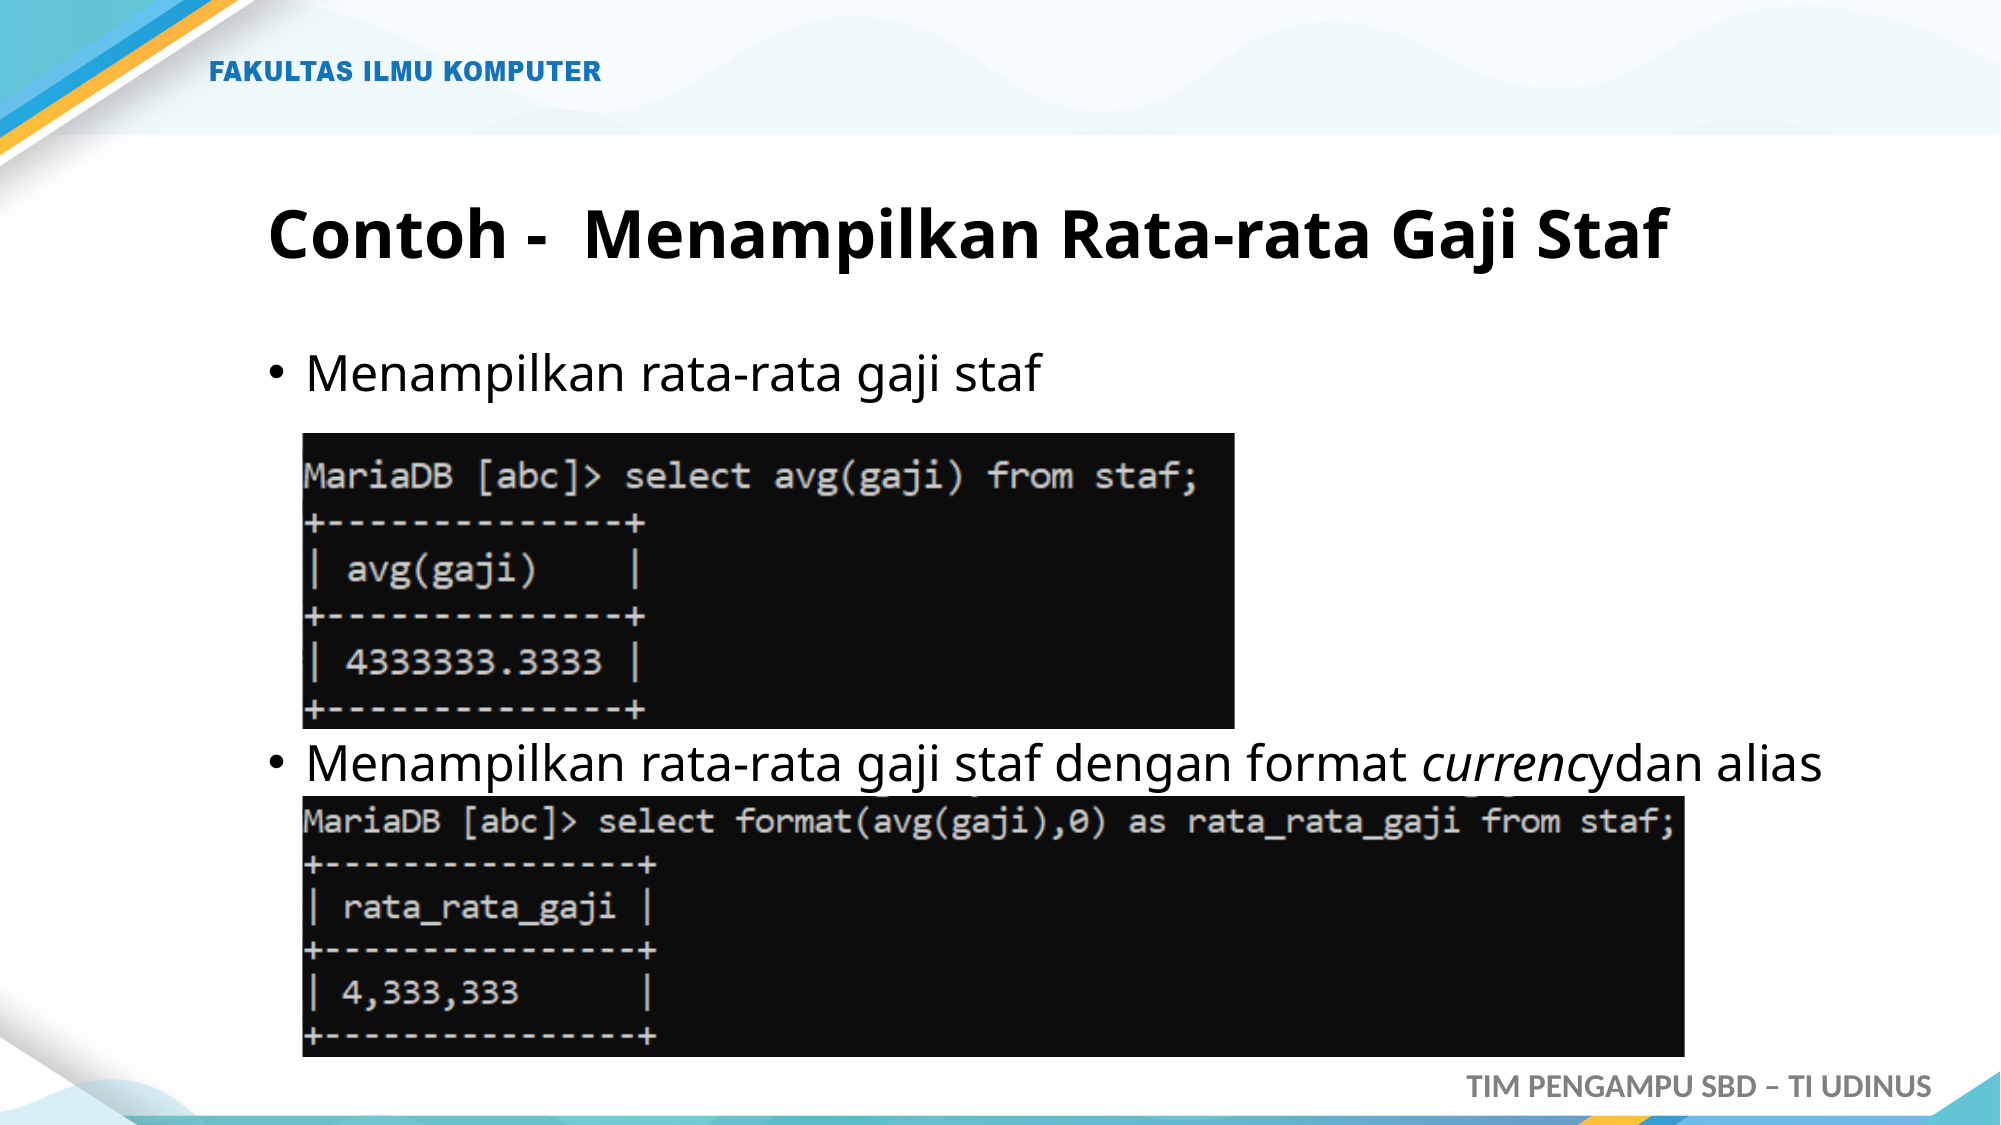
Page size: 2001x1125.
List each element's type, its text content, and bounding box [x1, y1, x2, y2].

list Menampilkan rata-rata gaji staf Menampilkan rata-rata gaji staf dengan format currencydan alias [252, 333, 1852, 1088]
picture [0, 0, 2000, 1125]
title Contoh - Menampilkan Rata-rata Gaji Staf [252, 170, 1852, 303]
